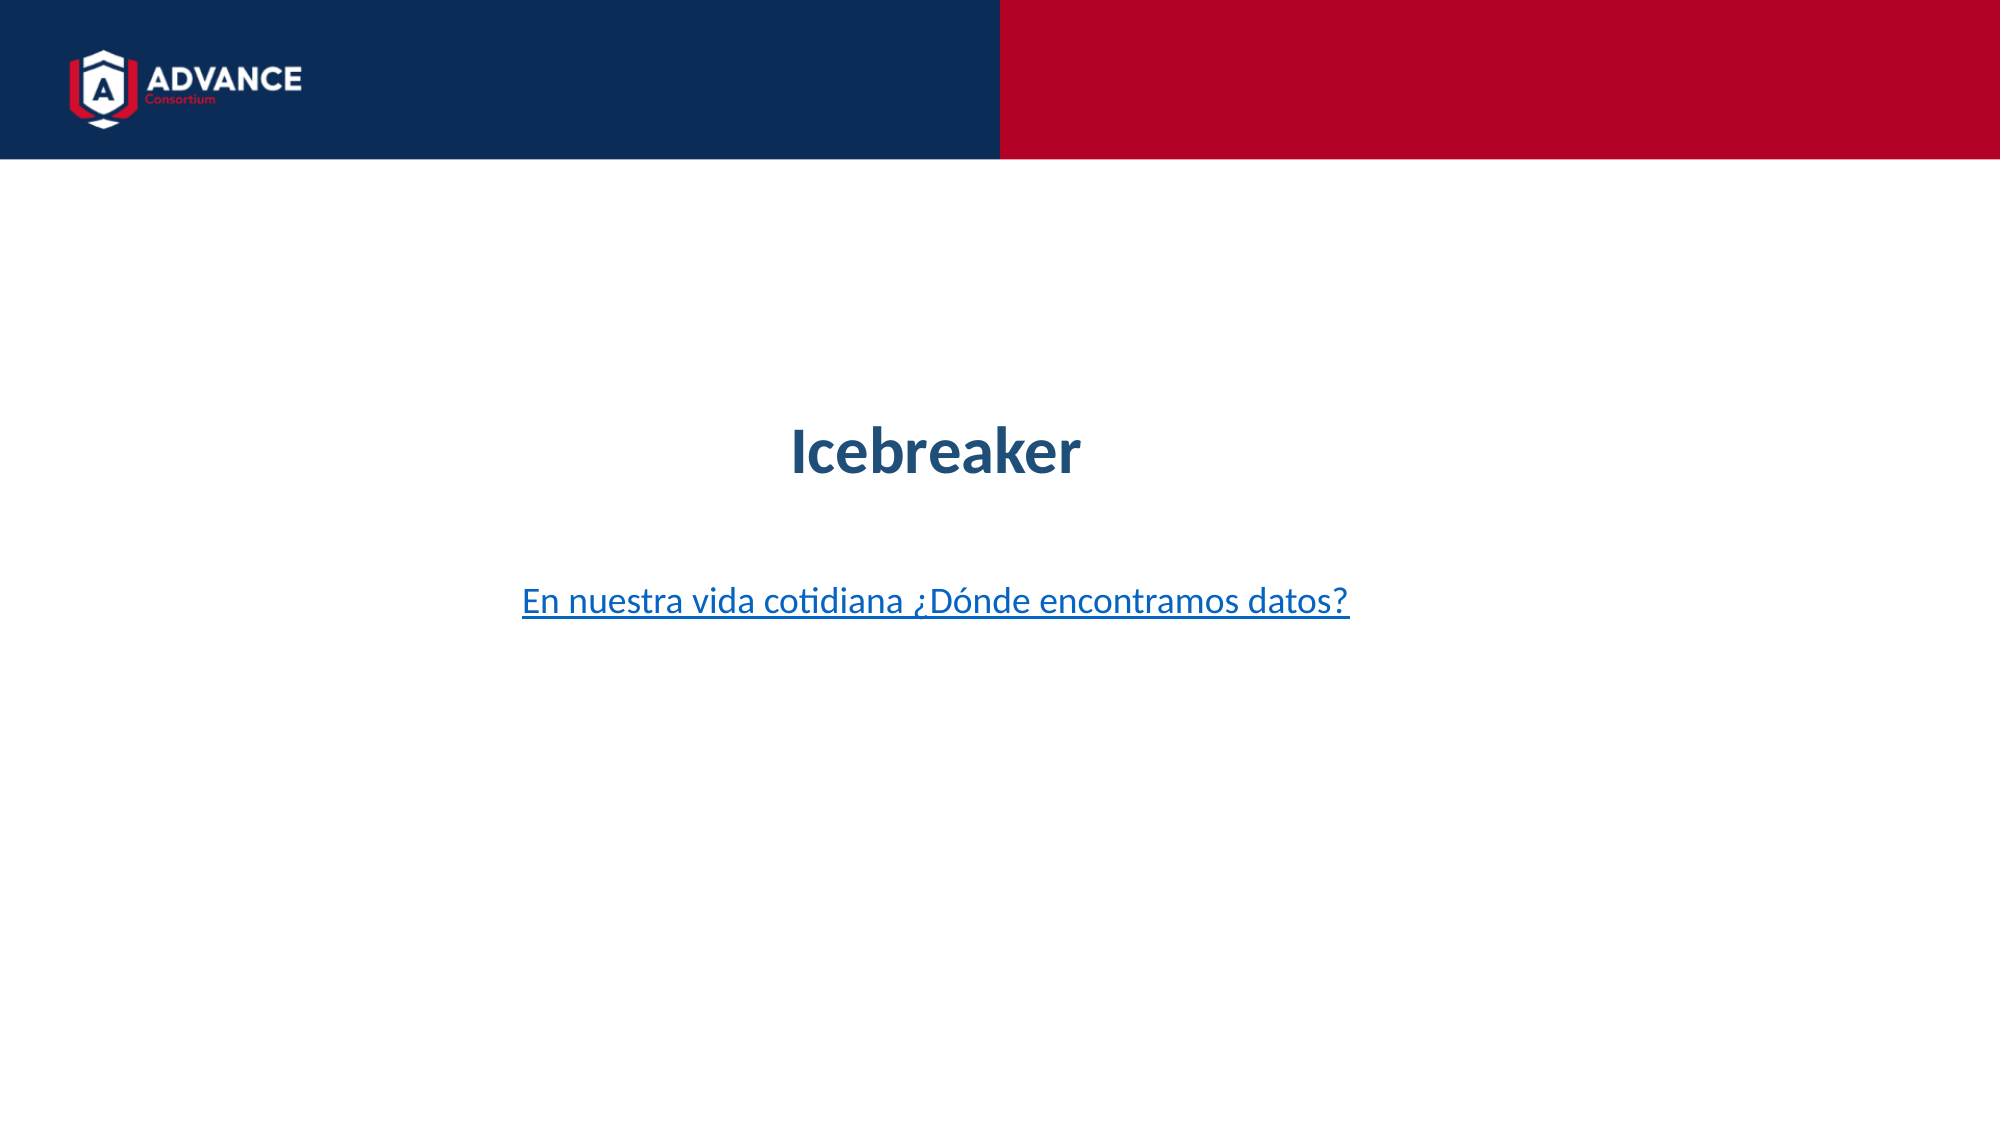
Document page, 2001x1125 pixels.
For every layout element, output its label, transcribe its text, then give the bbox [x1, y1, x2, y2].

text_box En nuestra vida cotidiana ¿Dónde encontramos datos? [507, 568, 1366, 629]
picture [0, 0, 2000, 1125]
text_box Icebreaker [775, 399, 1098, 495]
